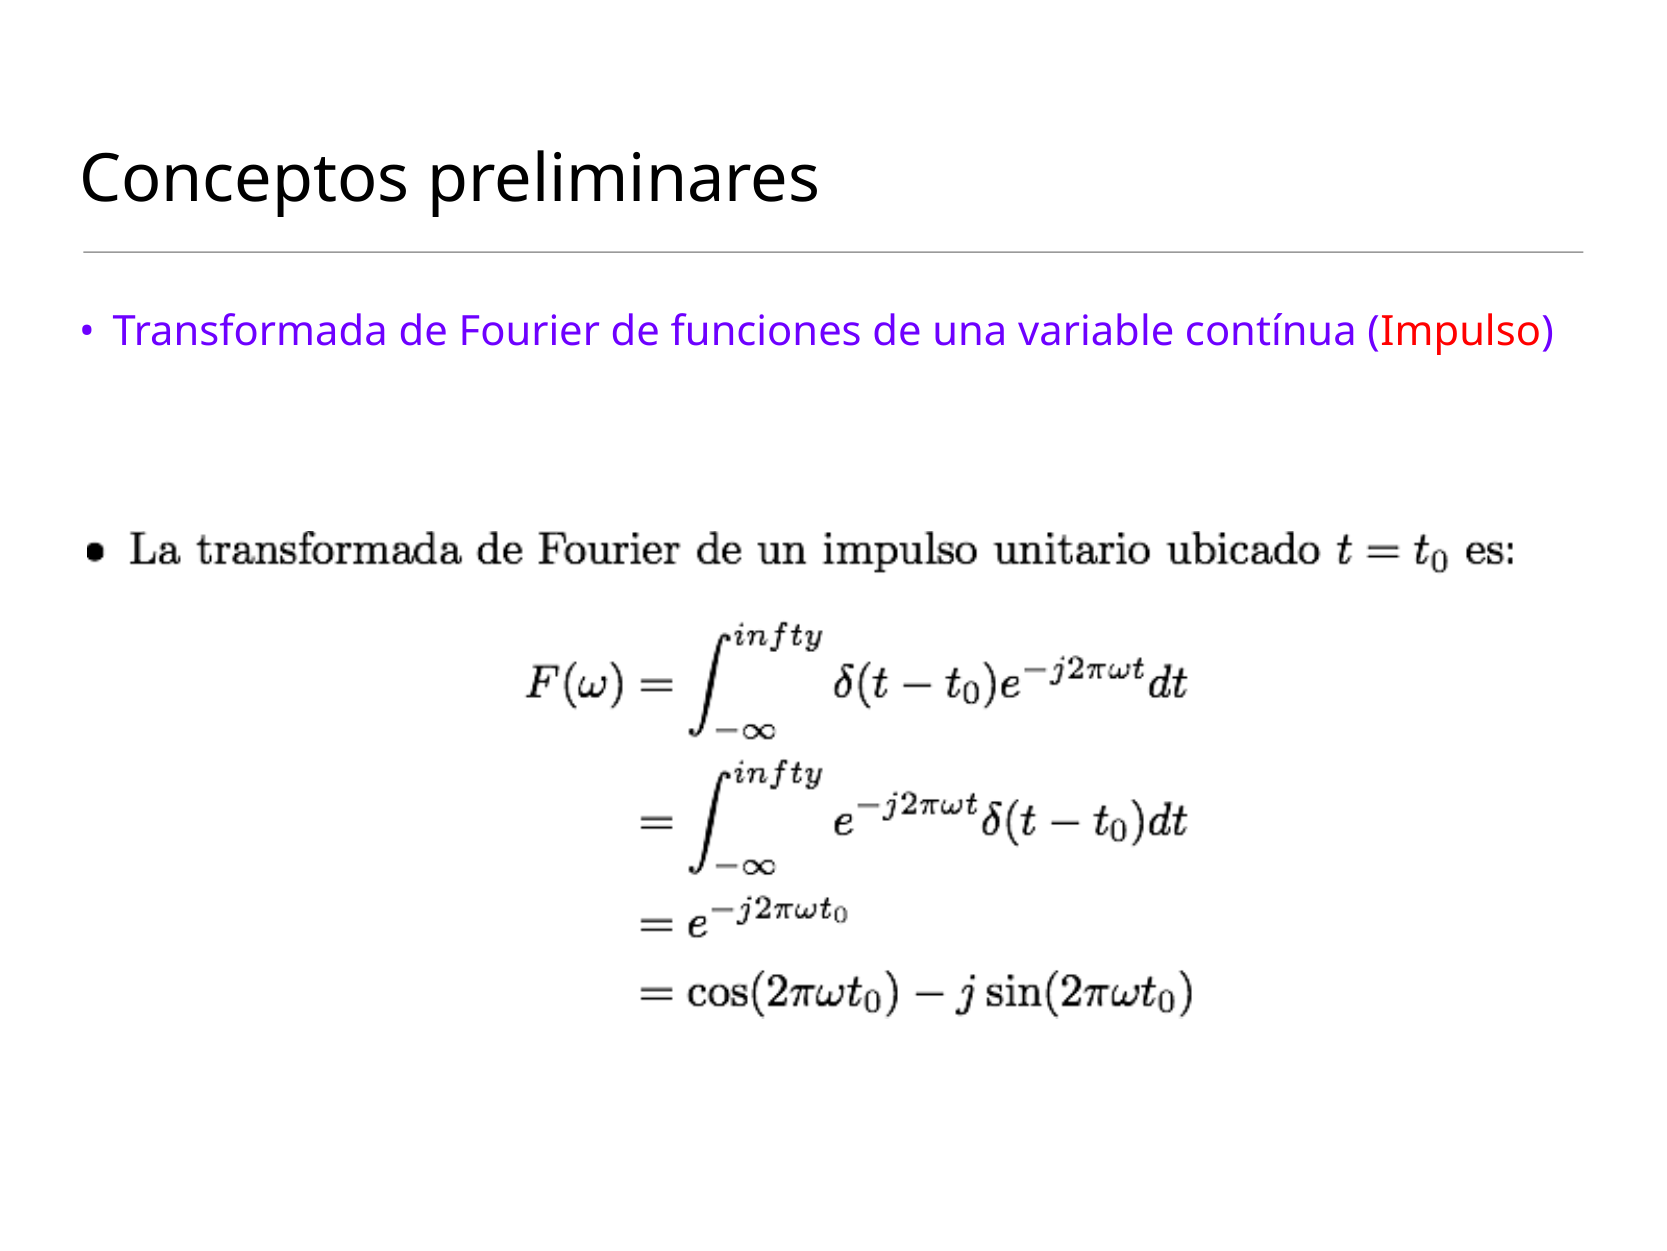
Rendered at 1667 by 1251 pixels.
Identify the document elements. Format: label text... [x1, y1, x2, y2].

list Transformada de Fourier de funciones de una variable contínua (Impulso) [72, 297, 1595, 1141]
title Conceptos preliminares [72, 41, 1595, 222]
picture [87, 530, 1515, 1019]
